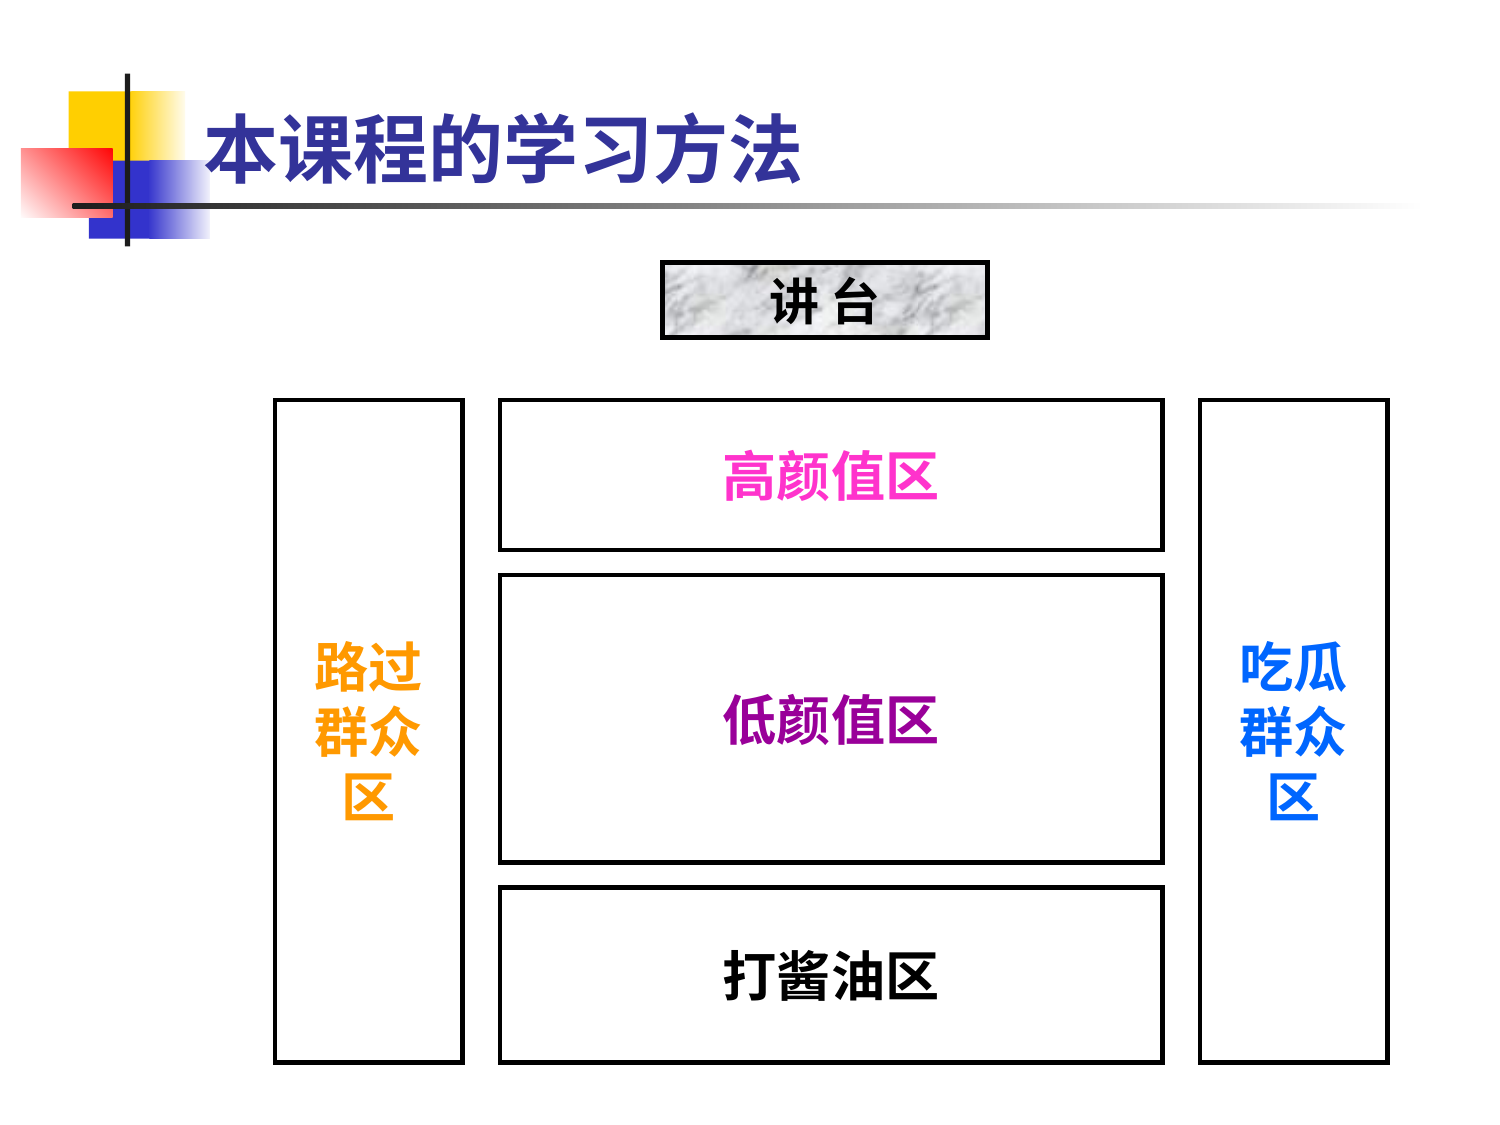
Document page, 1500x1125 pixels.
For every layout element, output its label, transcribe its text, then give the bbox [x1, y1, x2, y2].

text_box [499, 399, 1163, 550]
text_box 打酱油区 [499, 887, 1163, 1063]
text_box 低颜值区 [499, 574, 1163, 863]
title 本课程的学习方法 [188, 12, 1468, 200]
text_box 讲 台 [662, 262, 988, 338]
text_box 路过 群众 区 [275, 399, 463, 1063]
text_box 吃瓜 群众 区 [1200, 399, 1388, 1063]
